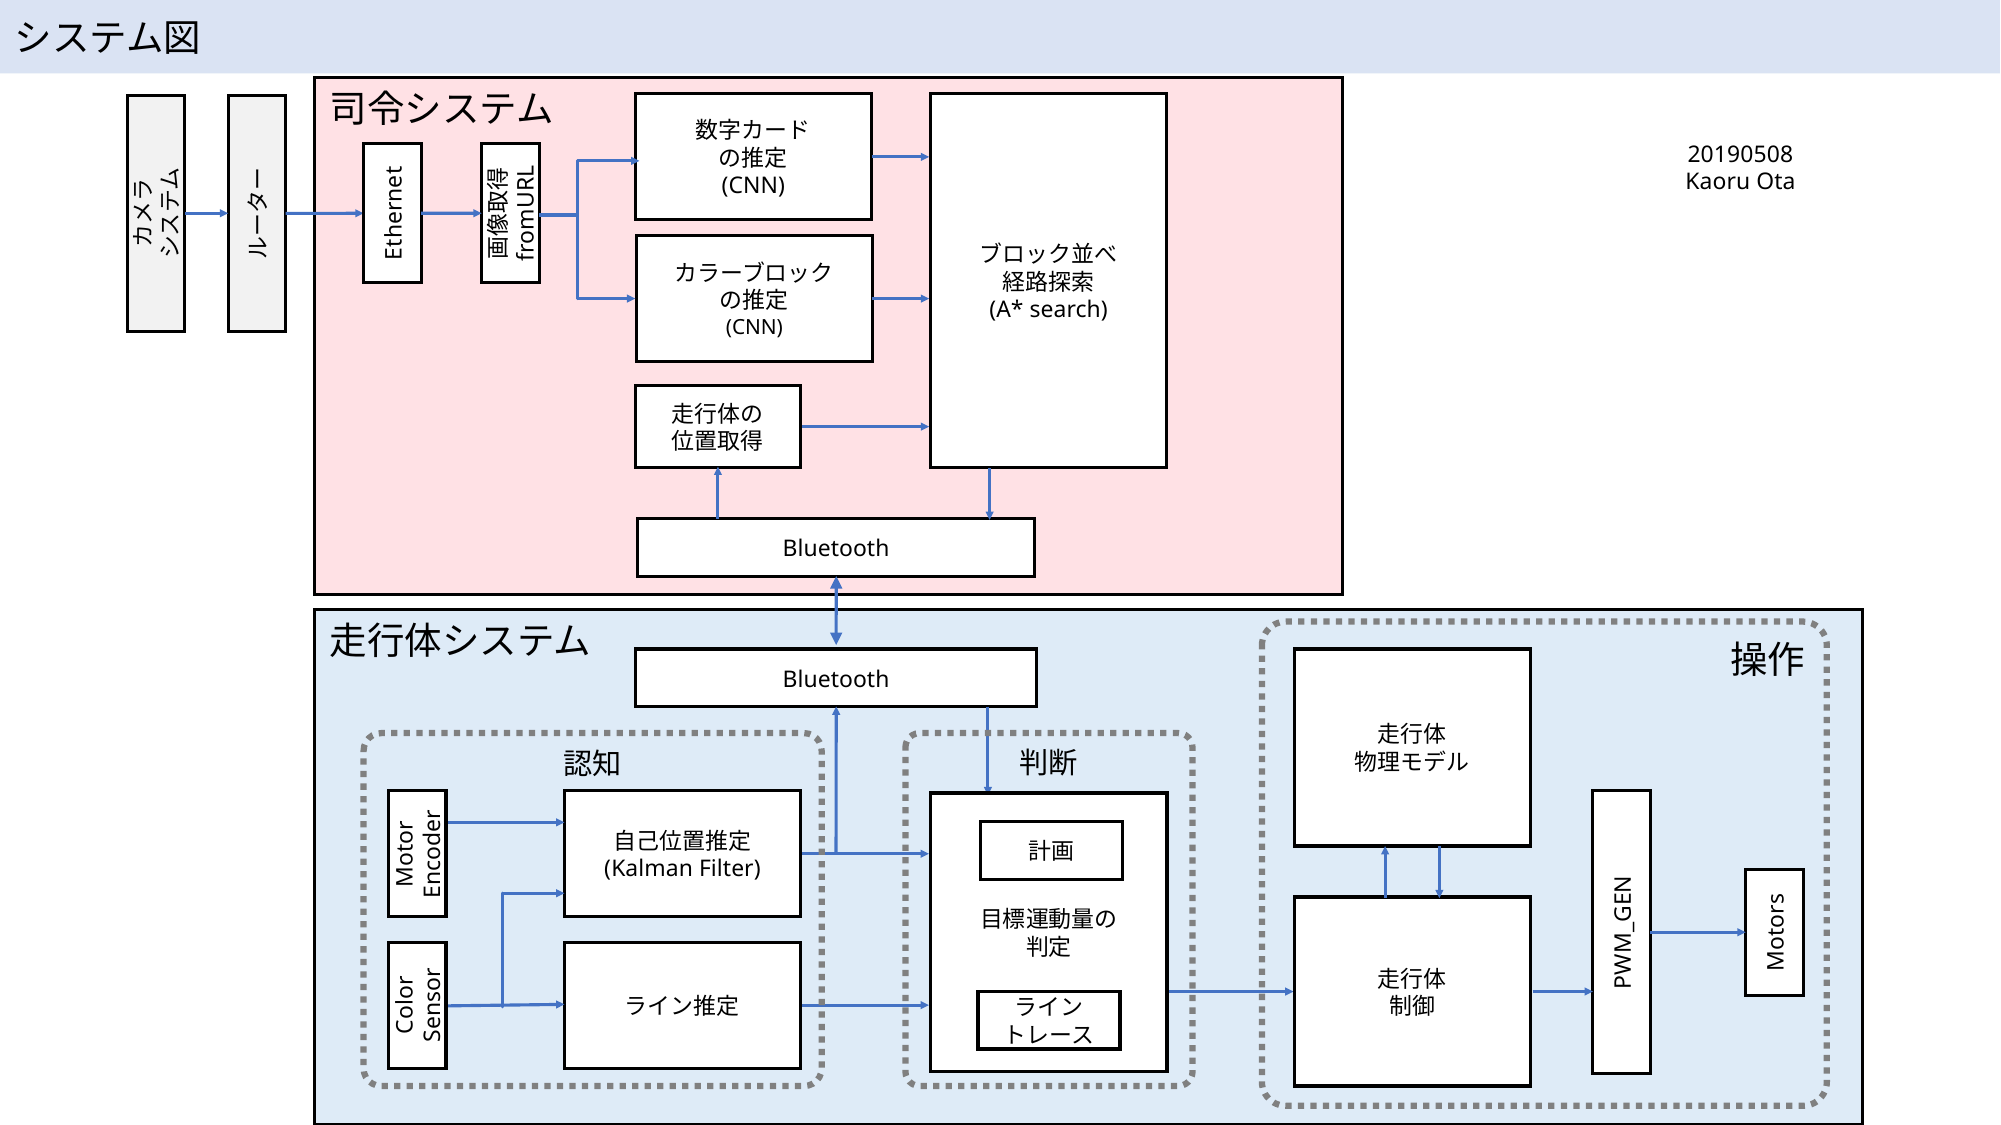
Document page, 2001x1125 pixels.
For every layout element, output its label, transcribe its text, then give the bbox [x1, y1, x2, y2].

text_box 計画 [979, 821, 1123, 880]
text_box 走行体システム [314, 608, 1863, 1125]
text_box 認知 [362, 732, 823, 1088]
text_box 司令システム [314, 76, 1343, 596]
text_box ライン トレース [977, 990, 1121, 1050]
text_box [1385, 846, 1440, 899]
text_box 操作 [1260, 620, 1828, 1107]
text_box システム図 [0, 0, 2000, 74]
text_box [502, 893, 565, 1007]
text_box カメラ システム [126, 94, 186, 332]
text_box ルーター [227, 94, 287, 332]
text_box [363, 93, 1167, 707]
text_box 20190508 Kaoru Ota [1621, 103, 1860, 231]
text_box 判断 [904, 732, 1194, 1088]
